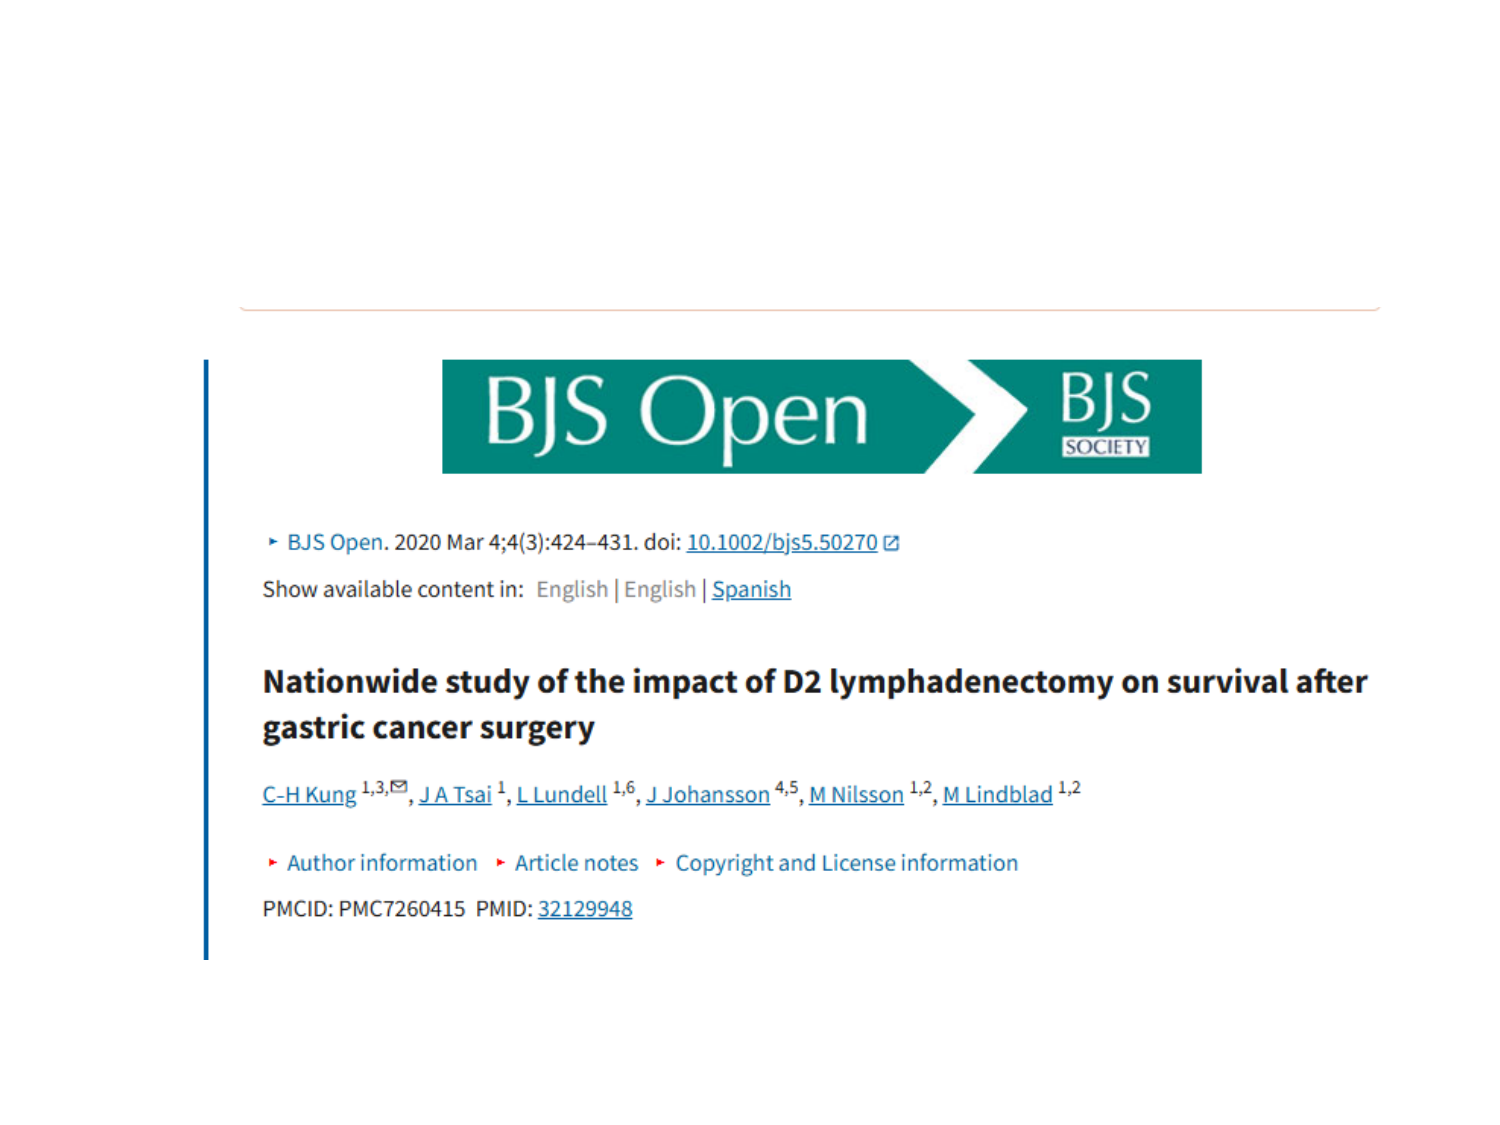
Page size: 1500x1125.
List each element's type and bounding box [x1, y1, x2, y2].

list [74, 307, 1426, 960]
